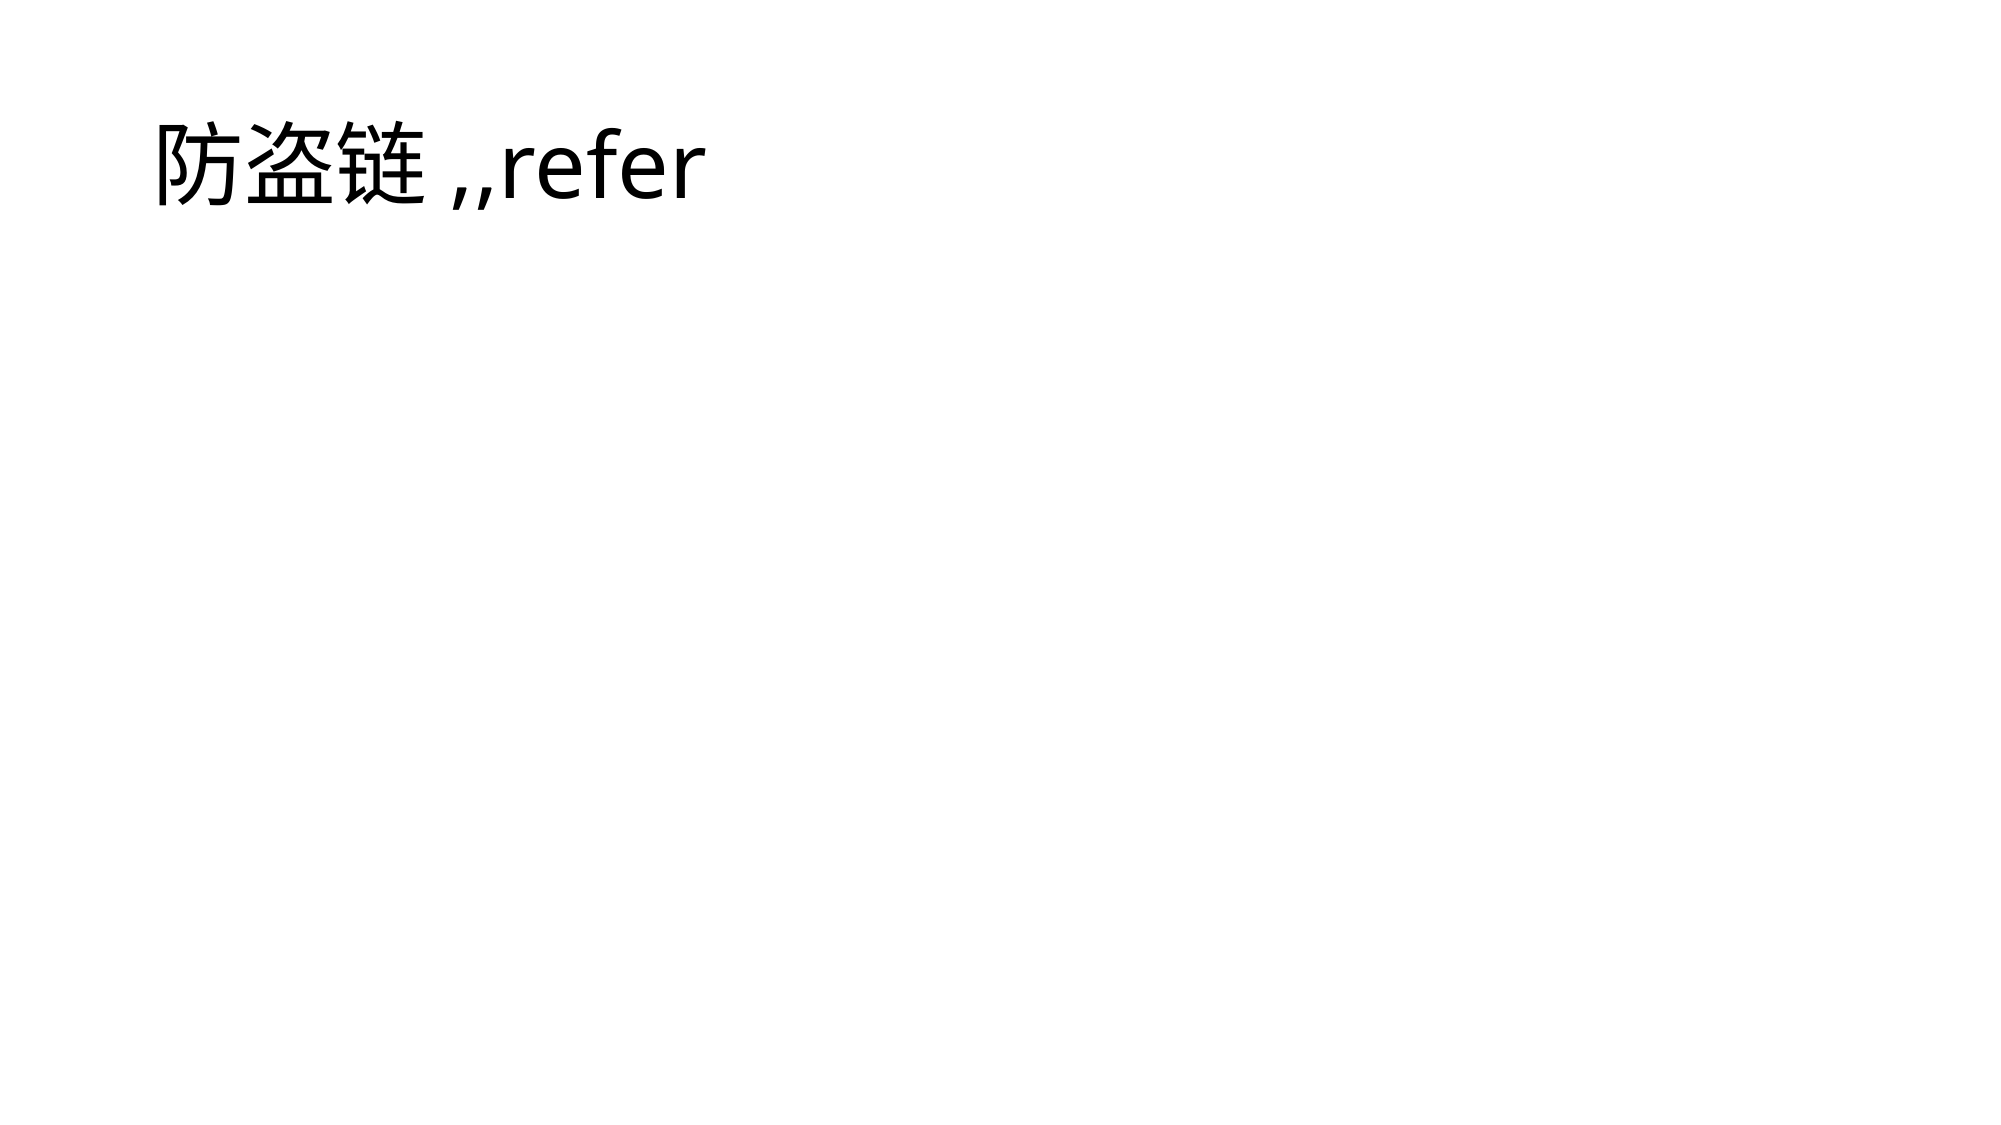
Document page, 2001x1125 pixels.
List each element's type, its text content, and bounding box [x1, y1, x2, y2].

title 防盗链,,refer [137, 59, 1863, 278]
